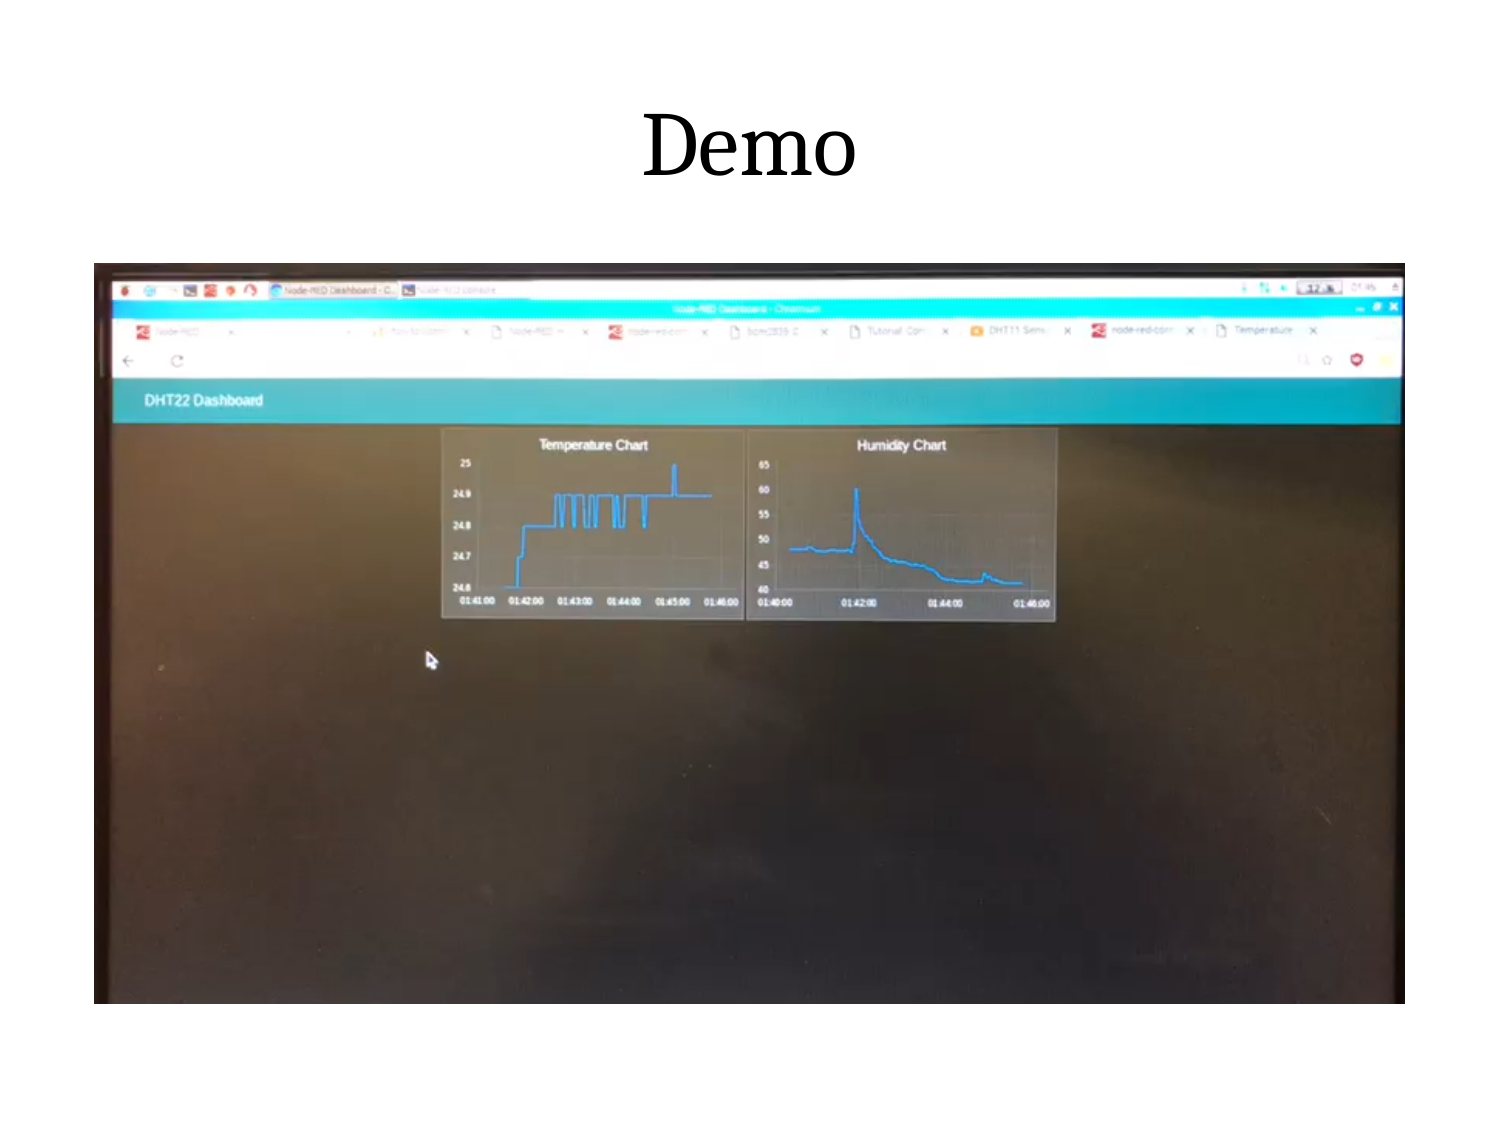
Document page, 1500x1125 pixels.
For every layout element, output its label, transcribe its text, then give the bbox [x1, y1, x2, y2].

title Demo [75, 45, 1425, 233]
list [93, 262, 1406, 1006]
